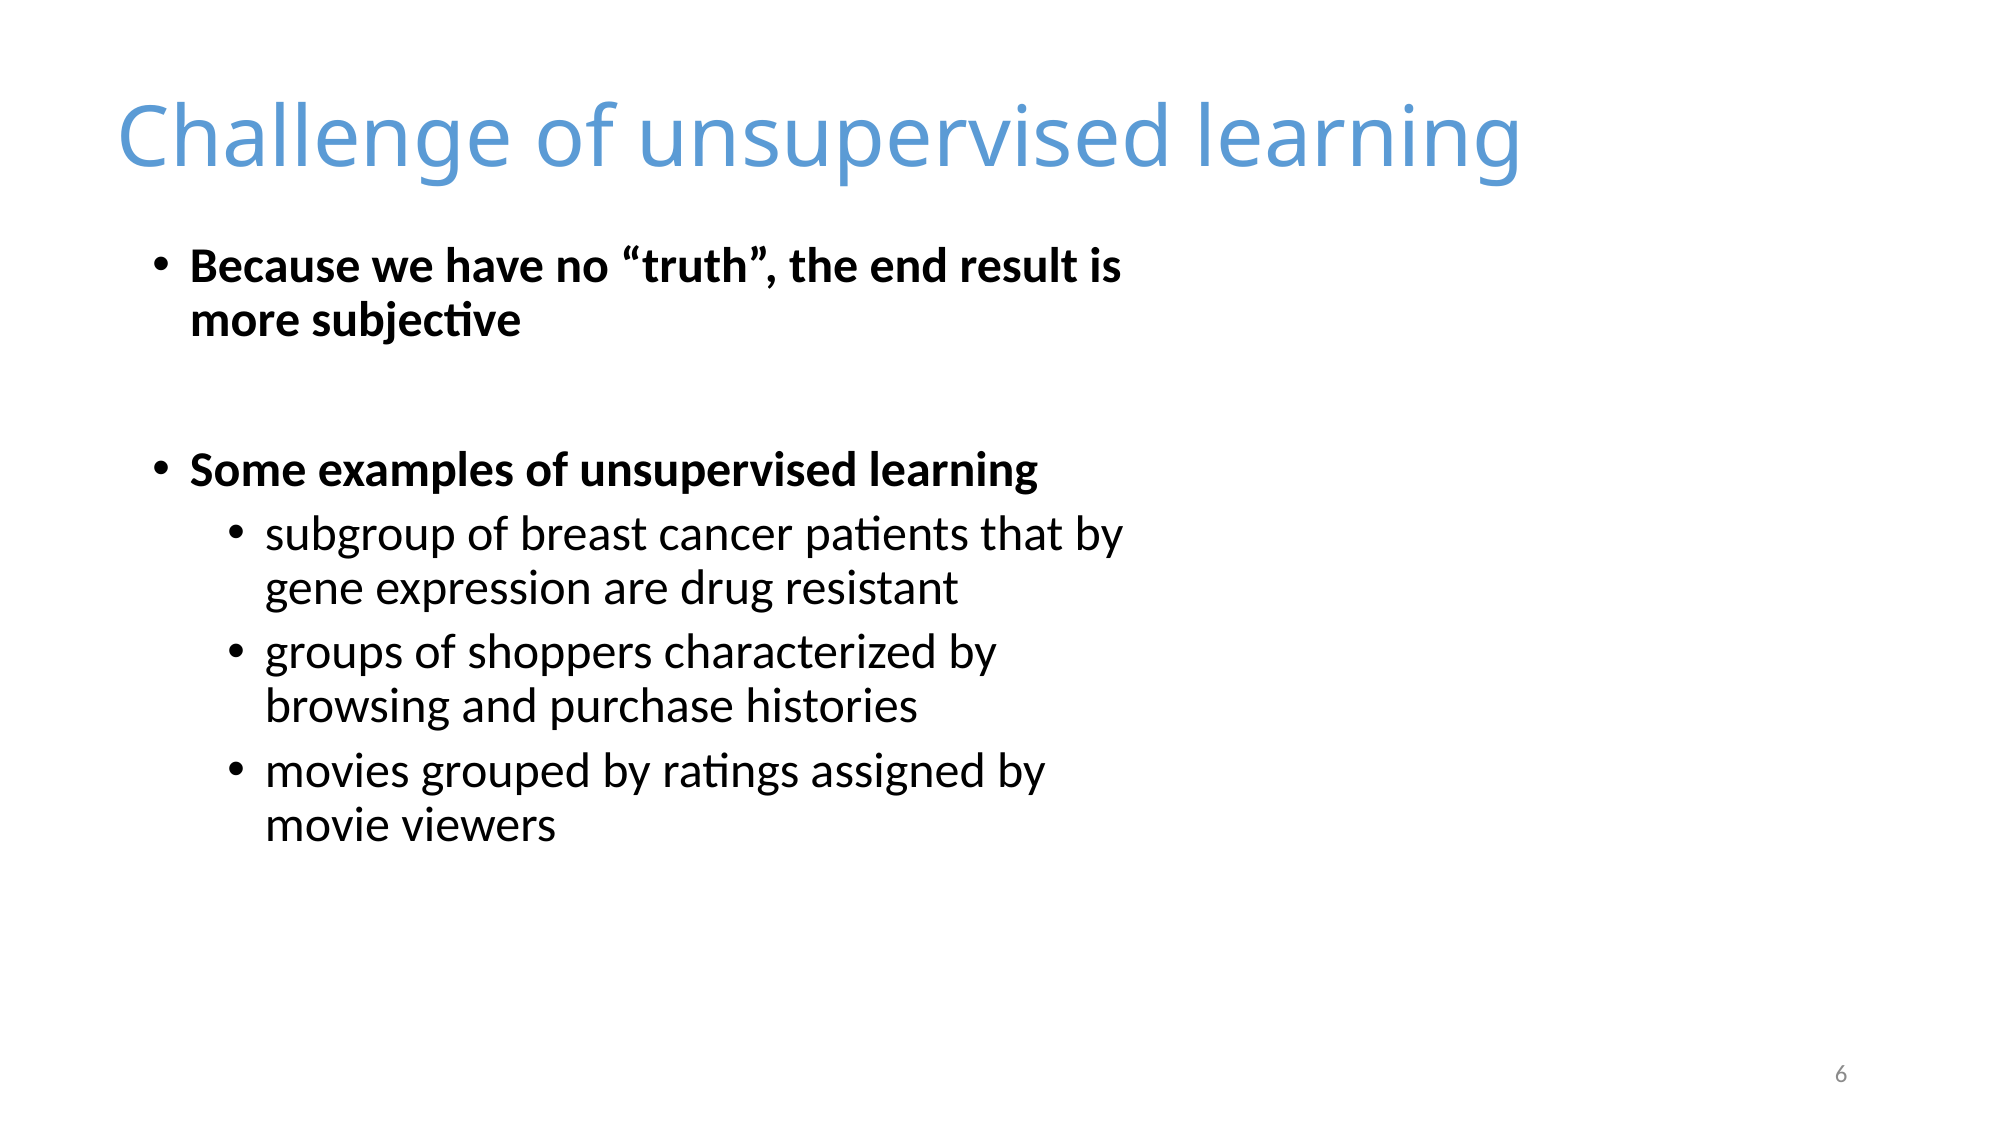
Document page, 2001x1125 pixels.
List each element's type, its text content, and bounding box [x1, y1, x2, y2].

text_box Challenge of unsupervised learning [101, 47, 1602, 232]
slide_number 6 [1412, 1042, 1863, 1103]
list Because we have no “truth”, the end result is more subjective Some examples of unsupervised learning subgroup of breast cancer patients that by gene expression are drug resistant groups of shoppers characterized by browsing and purchase histories movies grouped by ratings assigned by movie viewers [137, 231, 1163, 1014]
